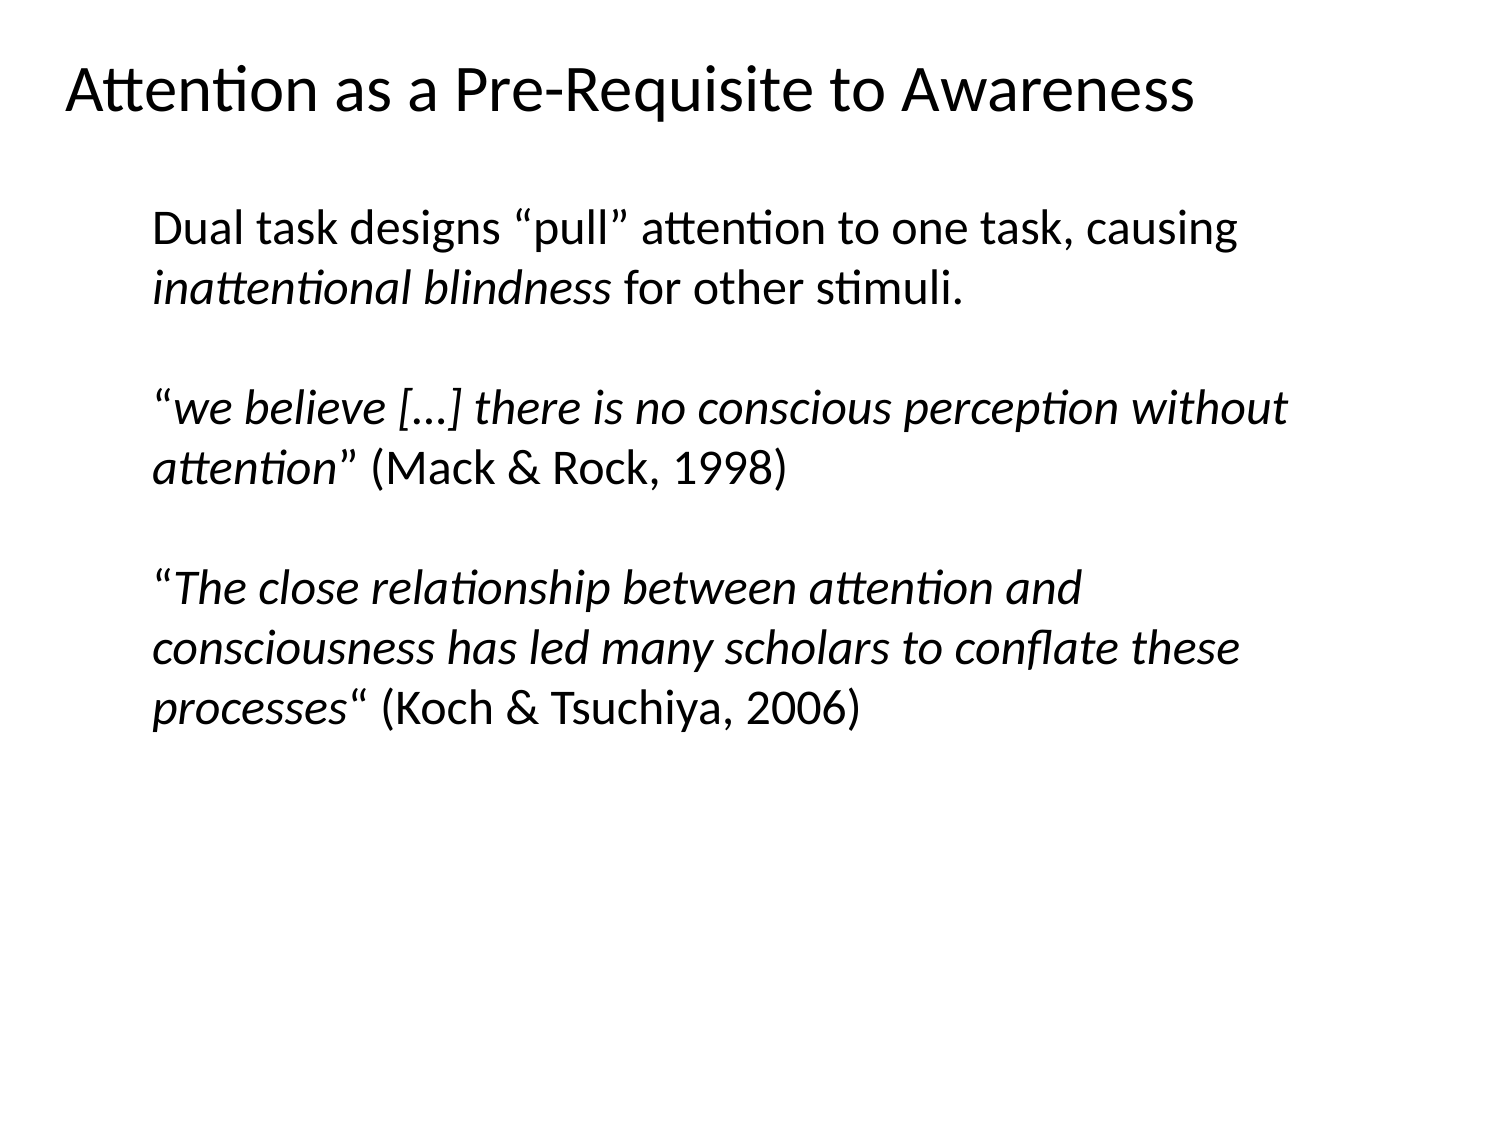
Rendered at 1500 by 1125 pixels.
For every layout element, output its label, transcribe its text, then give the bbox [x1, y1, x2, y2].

text_box Dual task designs “pull” attention to one task, causing inattentional blindness for other stimuli. “we believe […] there is no conscious perception without attention” (Mack & Rock, 1998) “The close relationship between attention and consciousness has led many scholars to conflate these processes“ (Koch & Tsuchiya, 2006) [137, 187, 1400, 743]
text_box Attention as a Pre-Requisite to Awareness [51, 37, 1211, 133]
